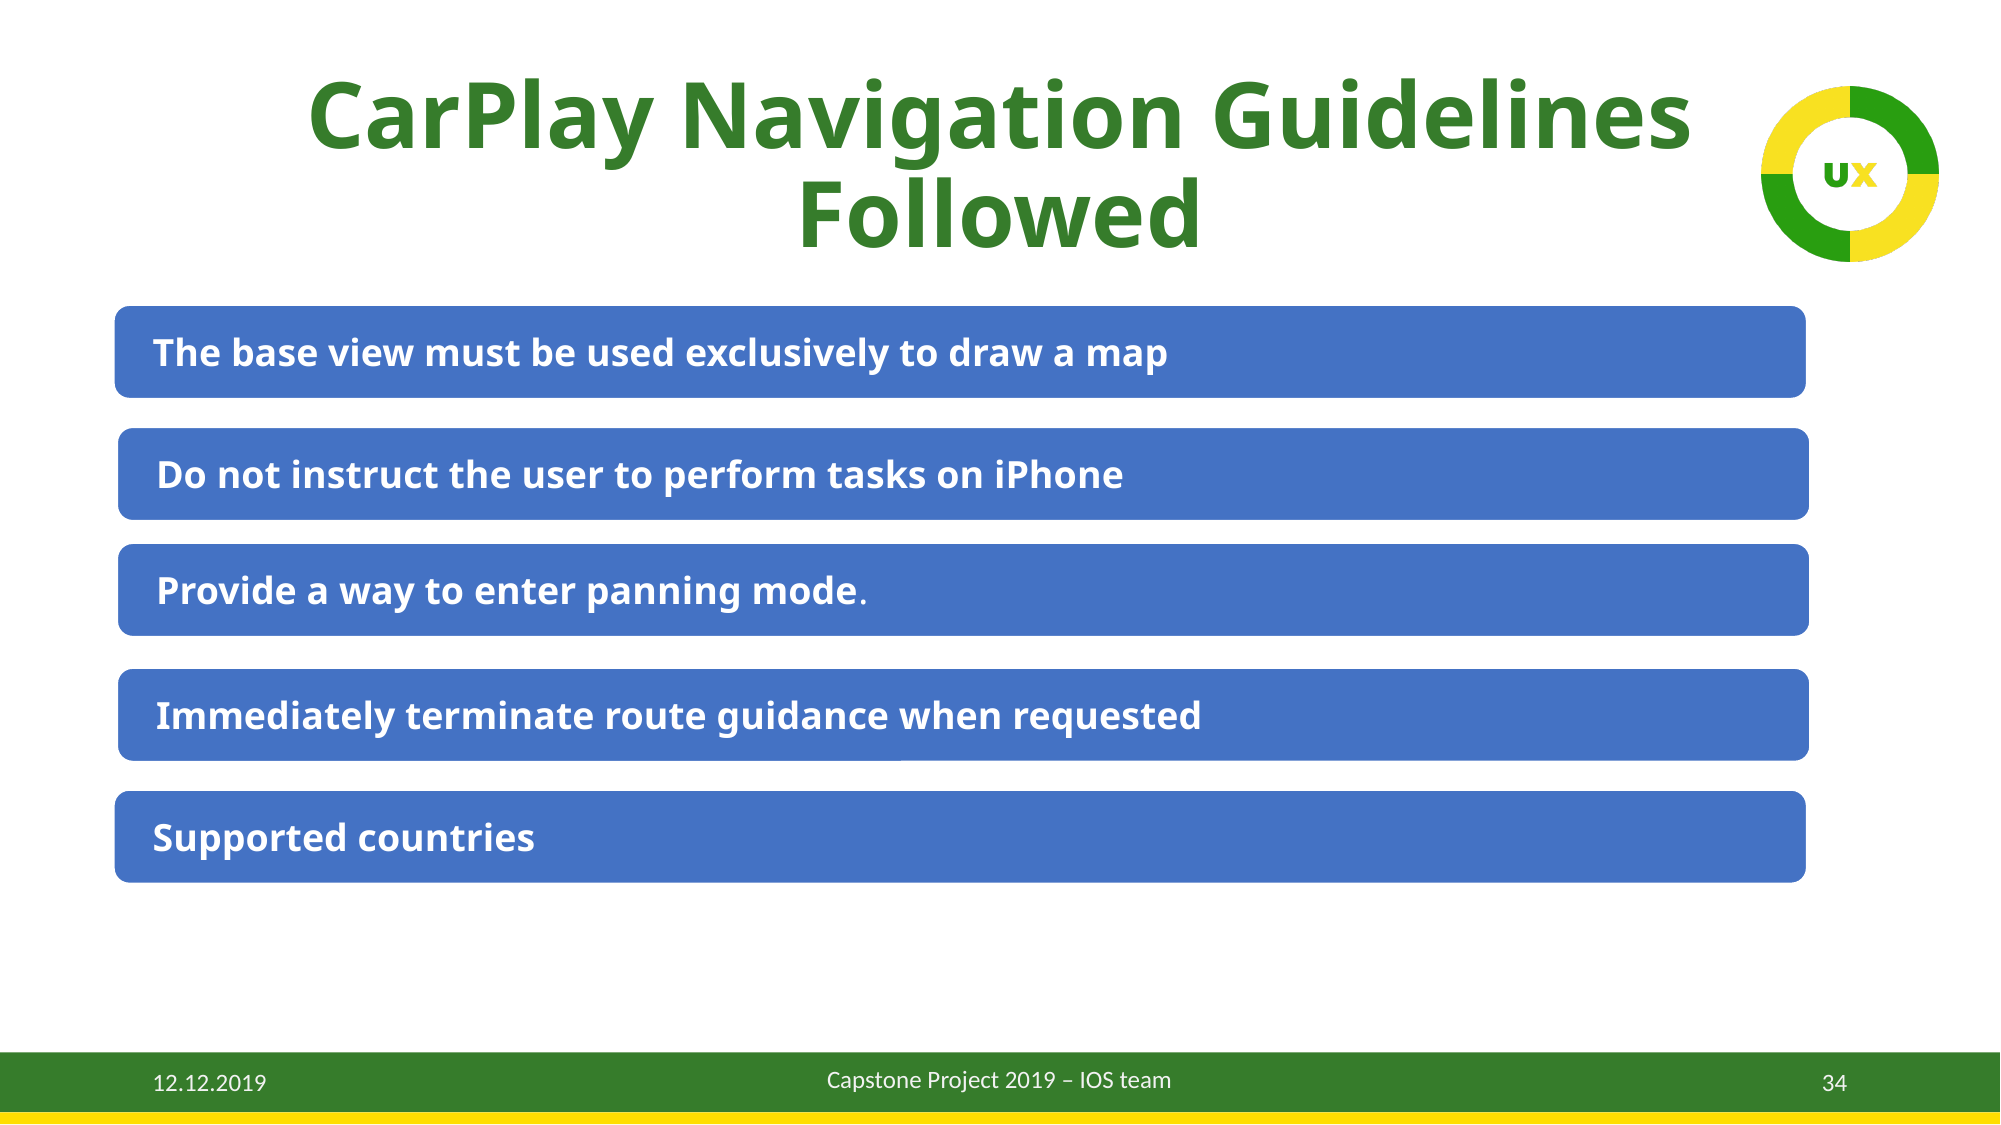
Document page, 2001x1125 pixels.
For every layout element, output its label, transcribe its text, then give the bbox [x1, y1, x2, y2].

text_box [116, 667, 1811, 762]
slide_number 34 [1412, 1051, 1863, 1112]
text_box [113, 789, 1807, 884]
text_box [0, 1111, 2000, 1125]
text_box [116, 542, 1811, 637]
footer Capstone Project 2019 – IOS team [662, 1048, 1338, 1109]
text_box [1863, 1051, 2000, 1111]
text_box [116, 426, 1811, 521]
text_box [588, 1051, 1412, 1111]
title CarPlay Navigation Guidelines Followed [137, 59, 1863, 278]
picture [1761, 86, 1939, 262]
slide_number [137, 1051, 588, 1112]
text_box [113, 304, 1807, 399]
text_box [0, 1051, 137, 1111]
